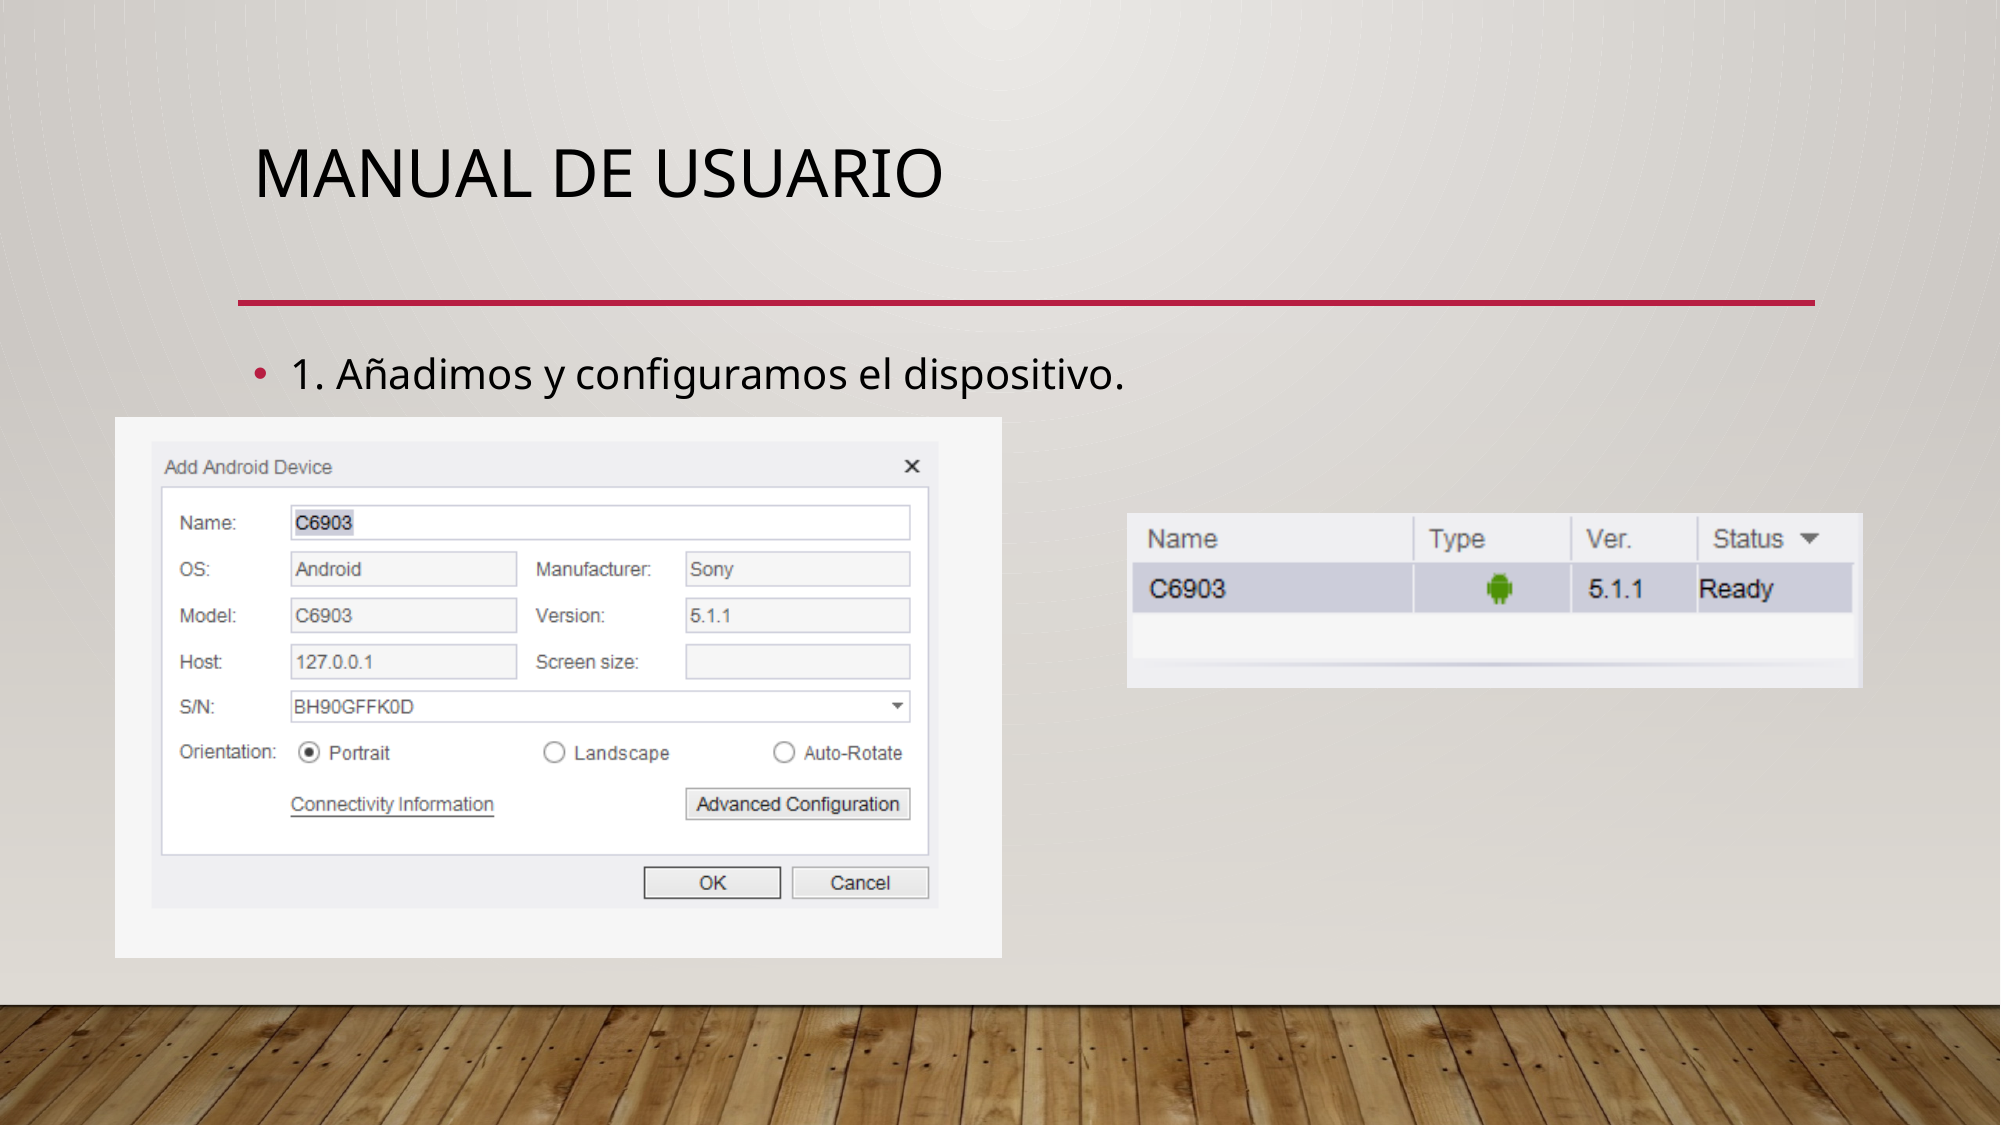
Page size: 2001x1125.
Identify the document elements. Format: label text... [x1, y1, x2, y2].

title Manual de usuario [238, 131, 1814, 305]
picture [1127, 513, 1863, 688]
picture [114, 417, 1002, 958]
picture [0, 1005, 2000, 1125]
list 1. Añadimos y configuramos el dispositivo. [238, 330, 1814, 897]
